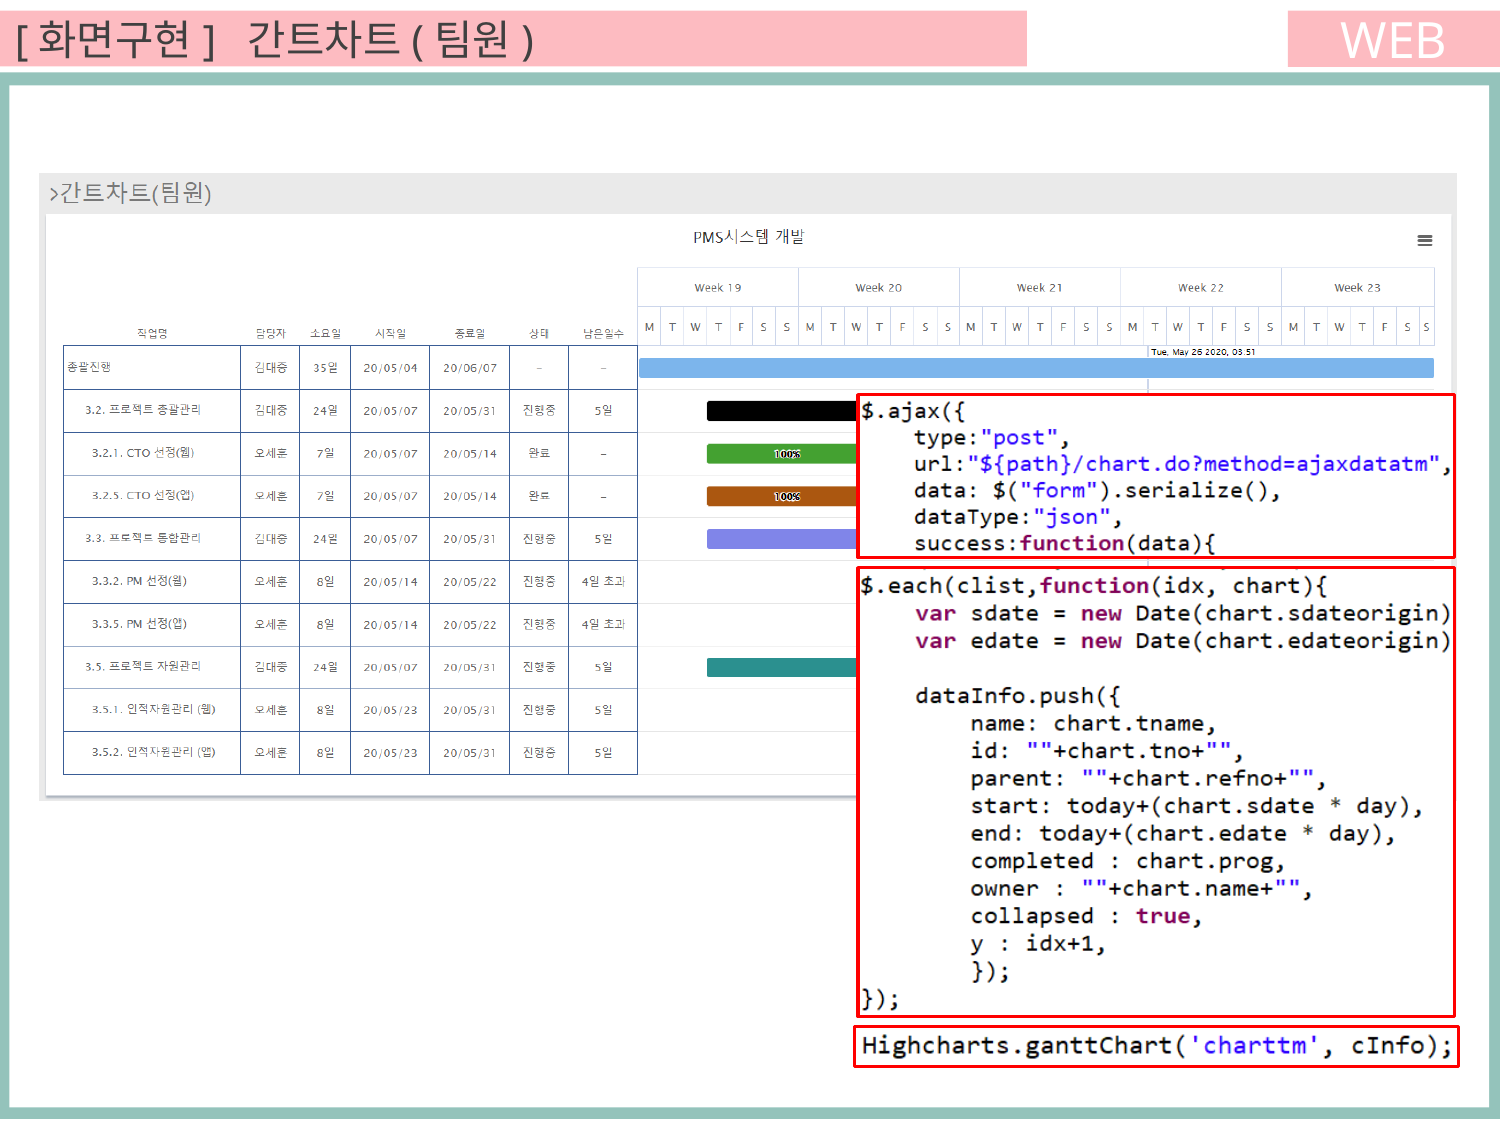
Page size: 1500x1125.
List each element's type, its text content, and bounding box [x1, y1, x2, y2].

text_box WEB [1287, 10, 1500, 68]
picture [39, 173, 1457, 1015]
picture [855, 1027, 1457, 1065]
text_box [0, 72, 1500, 1119]
text_box [화면구현] 간트차트(팀원) [0, 10, 1028, 67]
